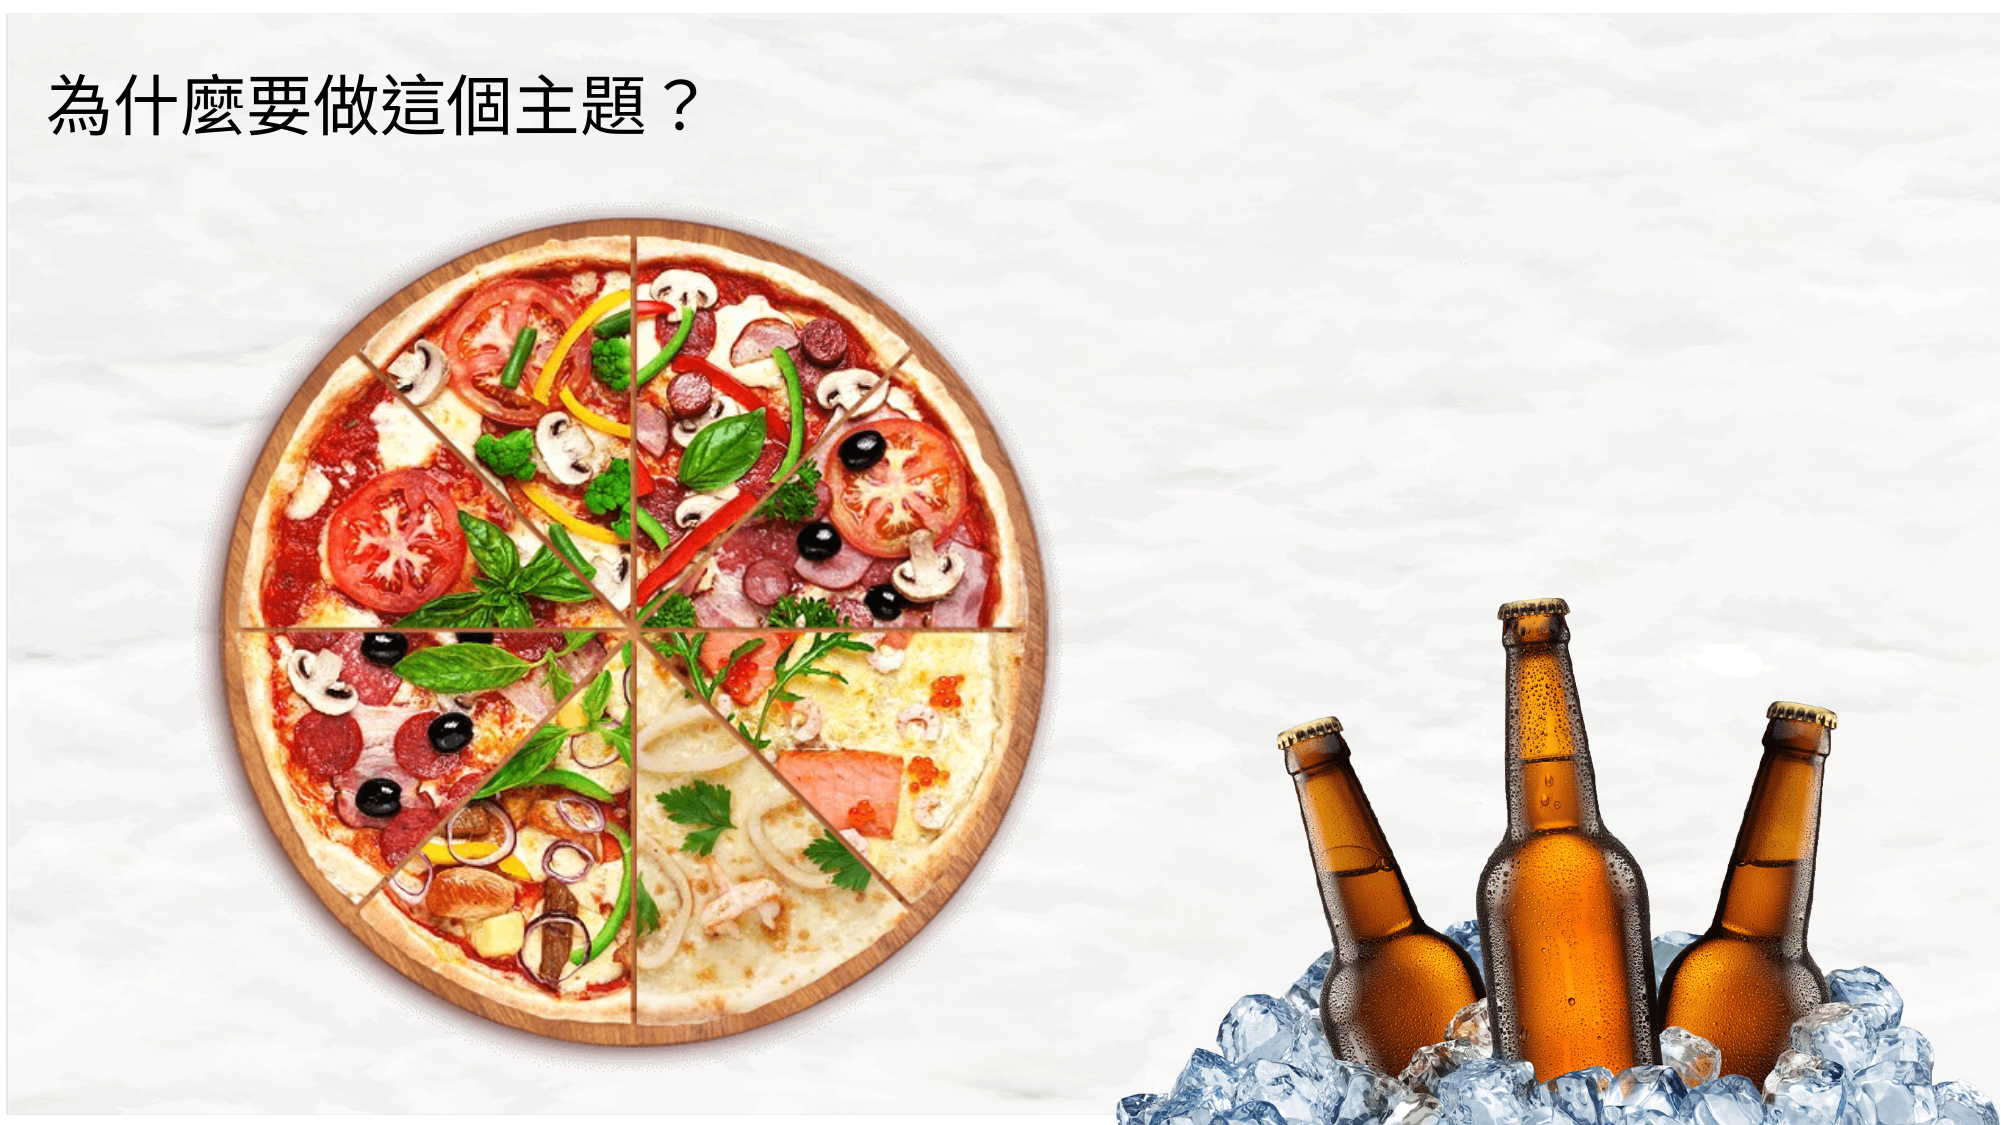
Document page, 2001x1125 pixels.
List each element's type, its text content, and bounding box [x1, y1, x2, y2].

title 為什麼要做這個主題？ [31, 0, 1725, 218]
picture [0, 0, 2001, 1125]
